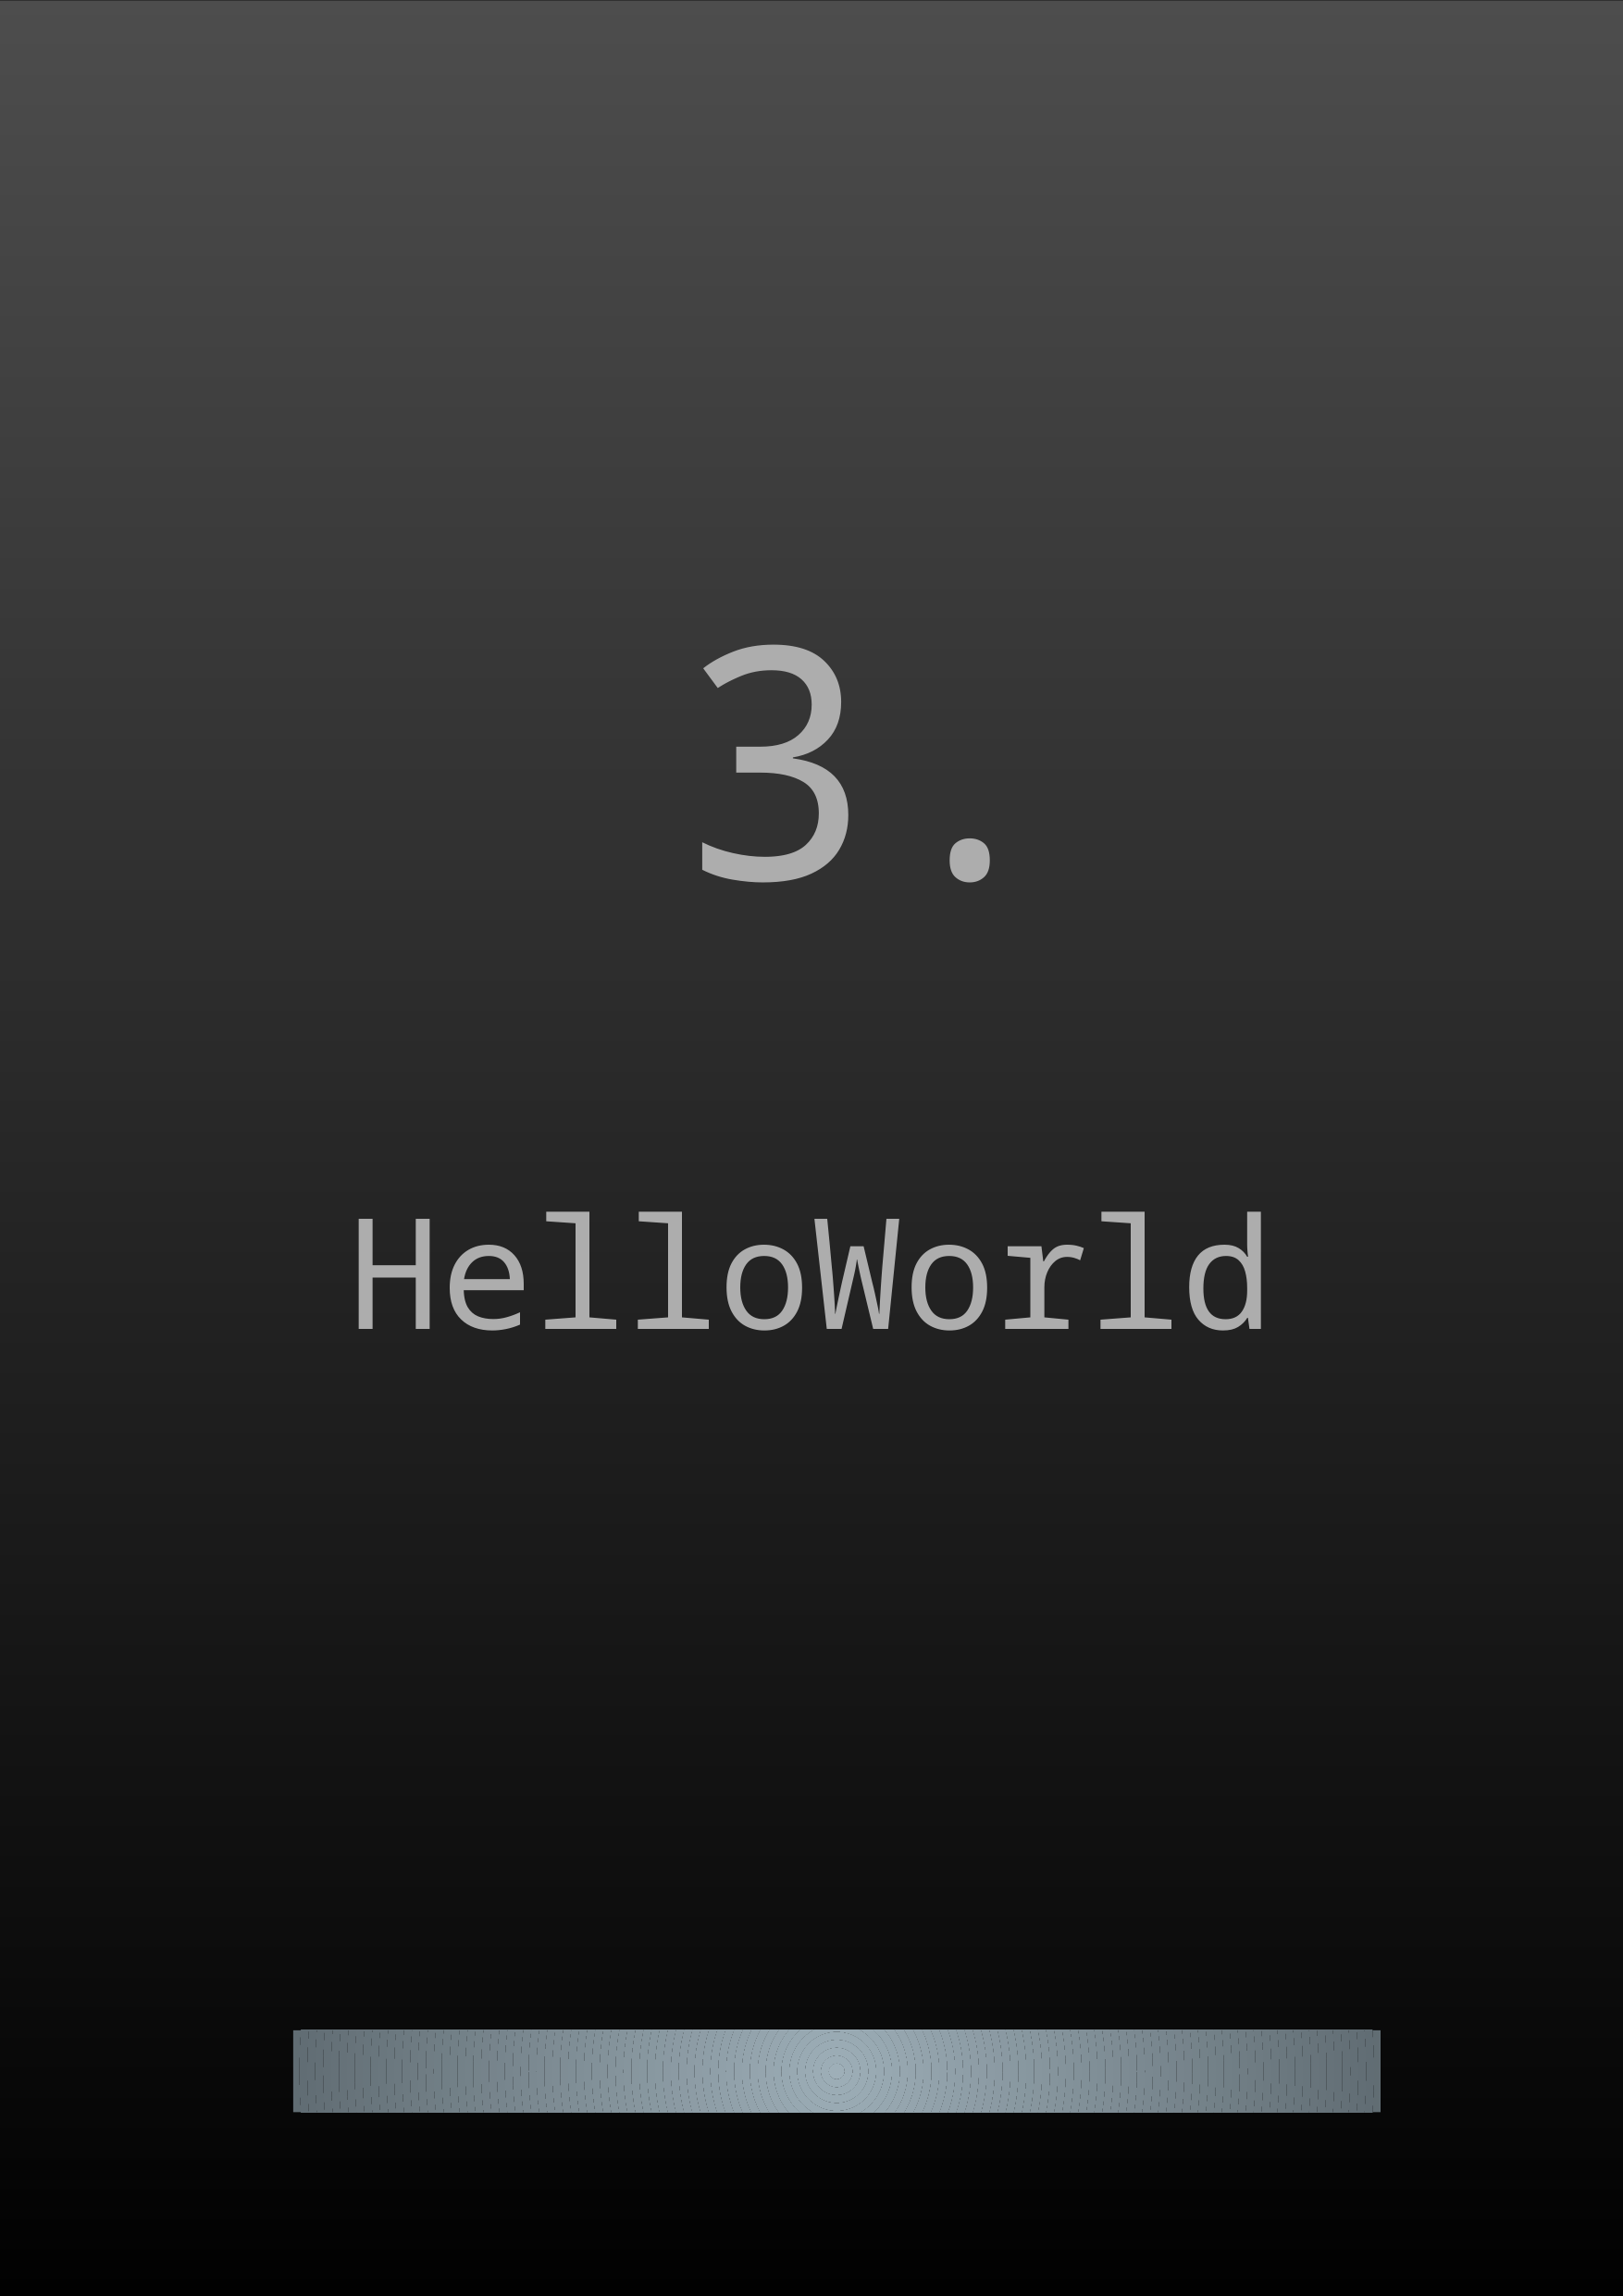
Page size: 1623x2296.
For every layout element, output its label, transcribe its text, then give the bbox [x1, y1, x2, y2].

text_box 3. [271, 541, 1475, 716]
text_box HelloWorld [209, 1160, 1413, 1335]
text_box [292, 2029, 1381, 2113]
text_box [0, 0, 1623, 2296]
